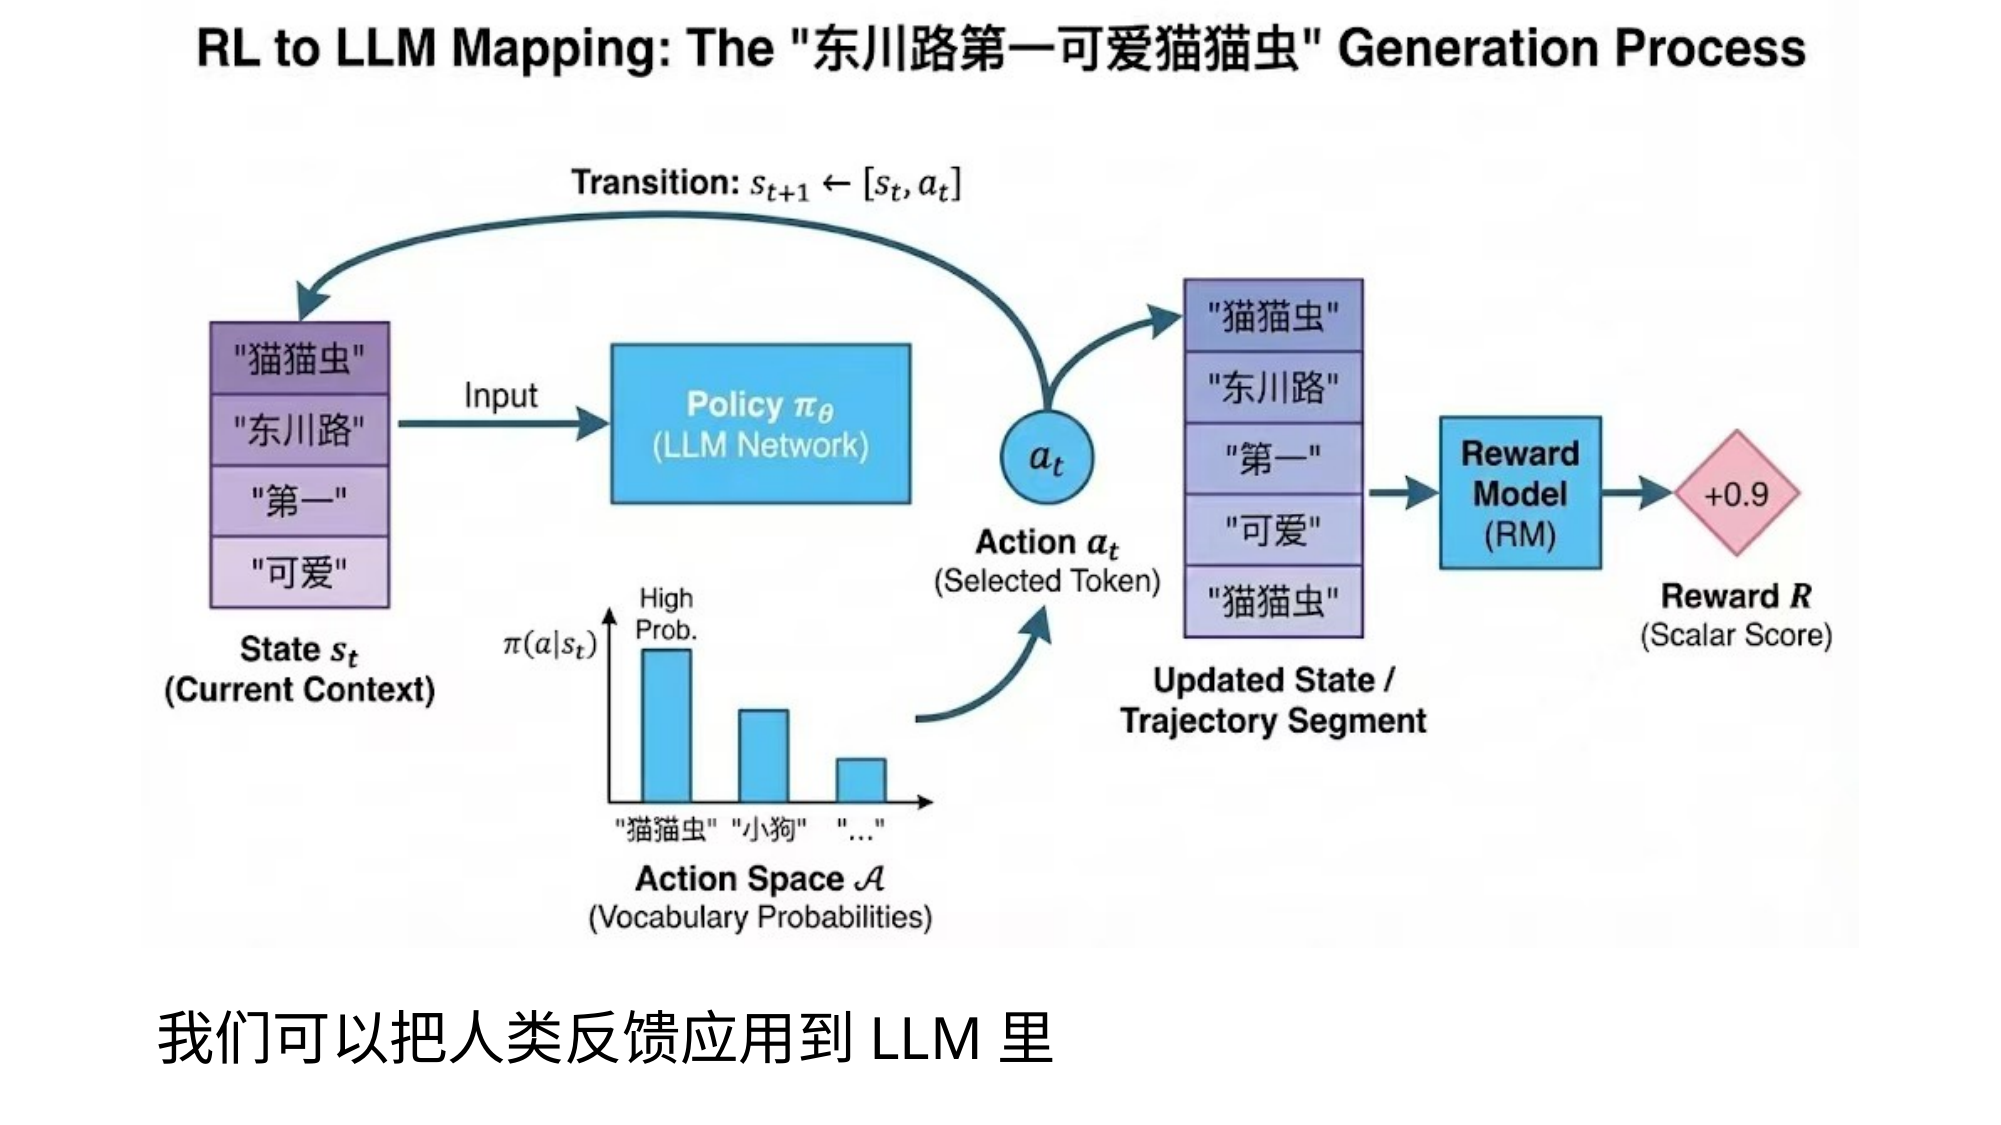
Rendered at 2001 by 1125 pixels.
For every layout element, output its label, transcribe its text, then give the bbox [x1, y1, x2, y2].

picture [141, 0, 1859, 948]
list 我们可以把人类反馈应用到LLM里 [141, 1001, 1867, 1101]
